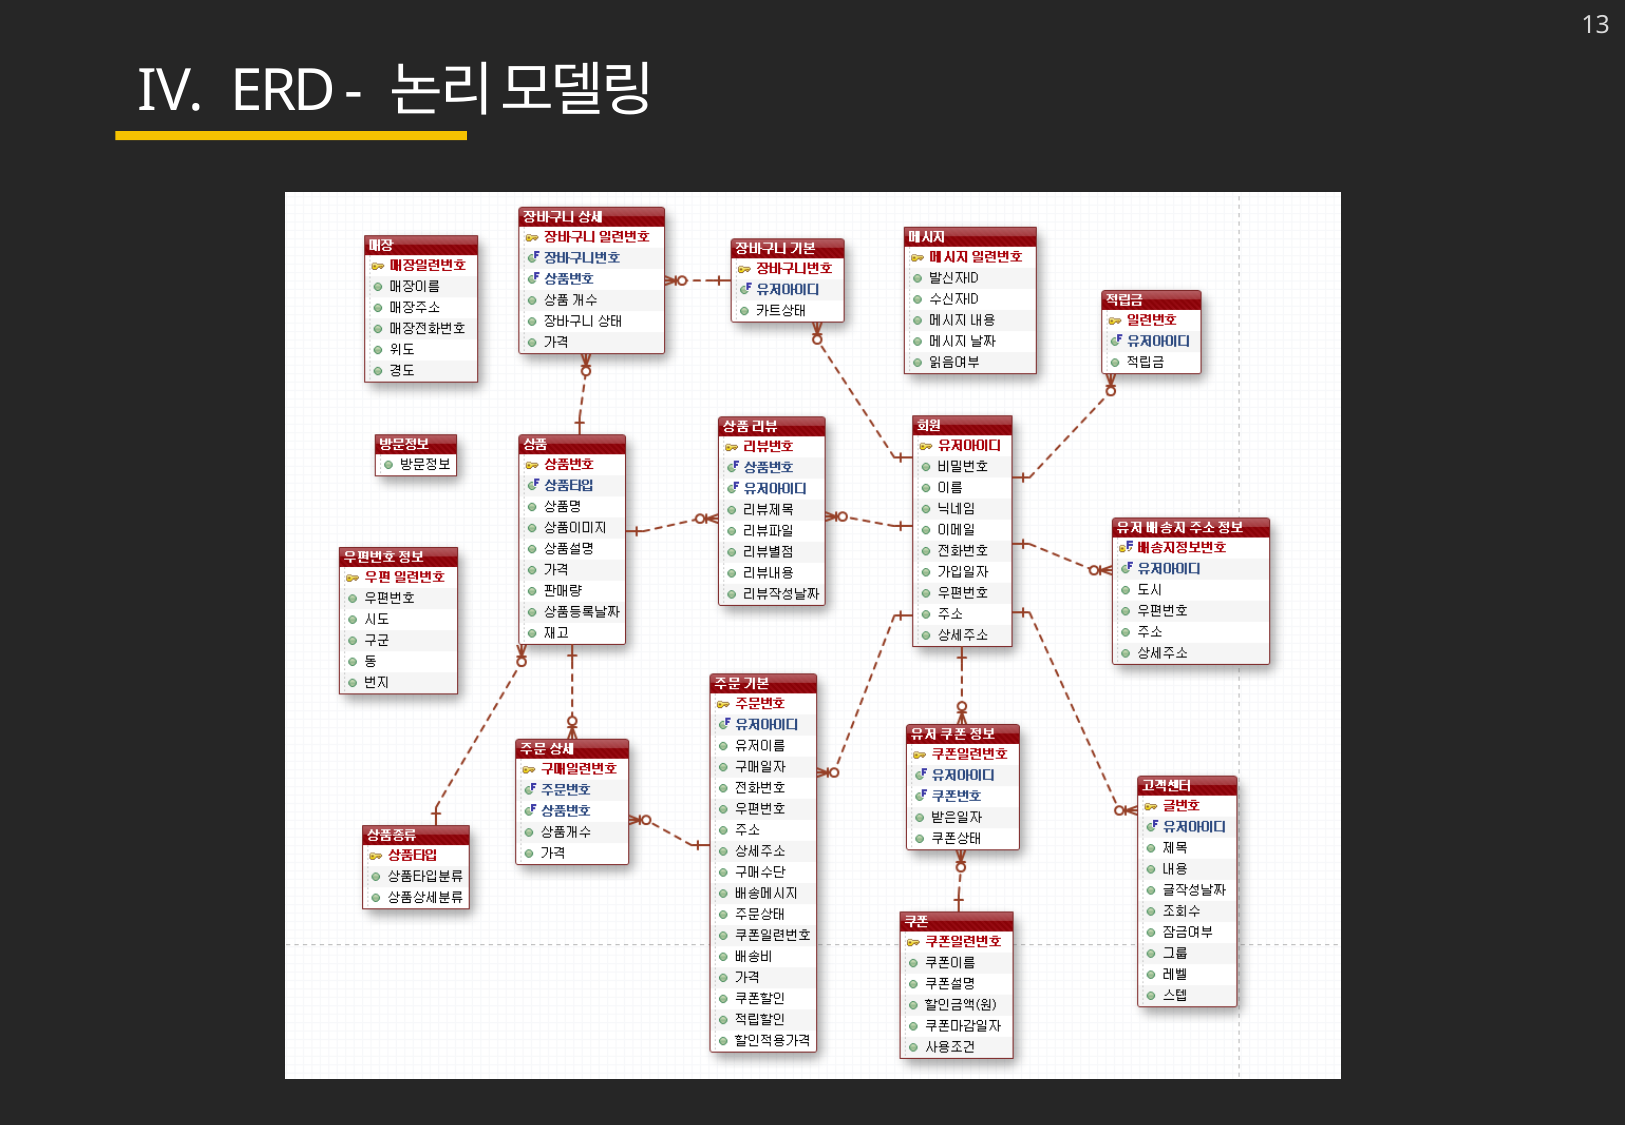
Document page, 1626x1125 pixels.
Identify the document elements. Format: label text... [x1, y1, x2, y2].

text_box ERD - 논리 모델링 [122, 44, 730, 130]
text_box [113, 129, 469, 142]
picture [284, 192, 1341, 1079]
slide_number 13 [1207, 0, 1625, 56]
